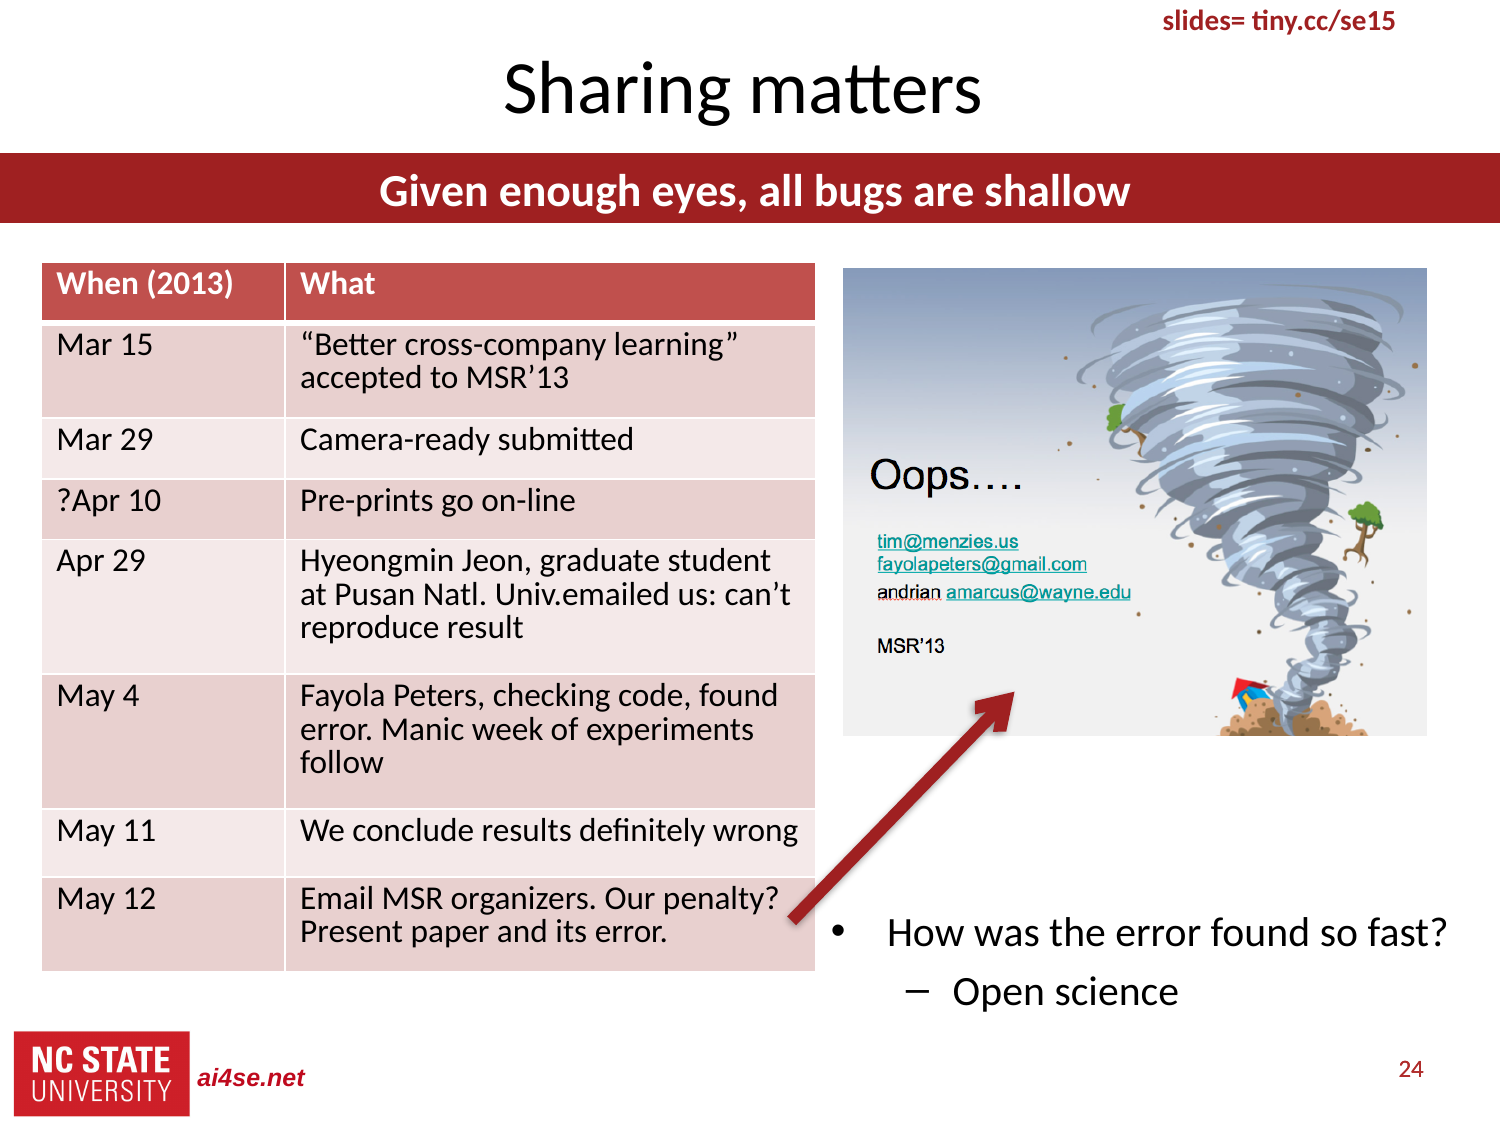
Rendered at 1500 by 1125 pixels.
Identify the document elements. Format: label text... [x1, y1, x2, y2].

table_cell Mar 15 [42, 326, 284, 417]
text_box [791, 691, 1015, 922]
list How was the error found so fast? Open science [815, 897, 1500, 1125]
table_cell Email MSR organizers. Our penalty? Present paper and its error. [286, 878, 815, 971]
table_cell Hyeongmin Jeon, graduate student at Pusan Natl. Univ.emailed us: can’t reproduce result [286, 540, 815, 673]
table_cell Pre-prints go on-line [286, 480, 815, 539]
table_cell Mar 29 [42, 419, 284, 478]
table_cell May 12 [42, 878, 284, 971]
table_cell May 4 [42, 675, 284, 808]
title Sharing matters [76, 223, 1427, 229]
table_cell Apr 29 [42, 540, 284, 673]
table_cell “Better cross-company learning” accepted to MSR’13 [286, 326, 815, 417]
text_box Given enough eyes, all bugs are shallow [0, 153, 1500, 223]
picture [13, 1030, 191, 1118]
table_cell We conclude results definitely wrong [286, 810, 786, 876]
table_cell ?Apr 10 [42, 480, 284, 539]
table_cell Camera-ready submitted [286, 419, 815, 478]
table_cell Fayola Peters, checking code, found error. Manic week of experiments follow [286, 675, 815, 808]
title Sharing matters [76, 40, 1427, 153]
table_header What [286, 263, 815, 320]
picture [842, 268, 1427, 736]
table_header When (2013) [42, 263, 284, 320]
table_cell May 11 [42, 810, 284, 876]
